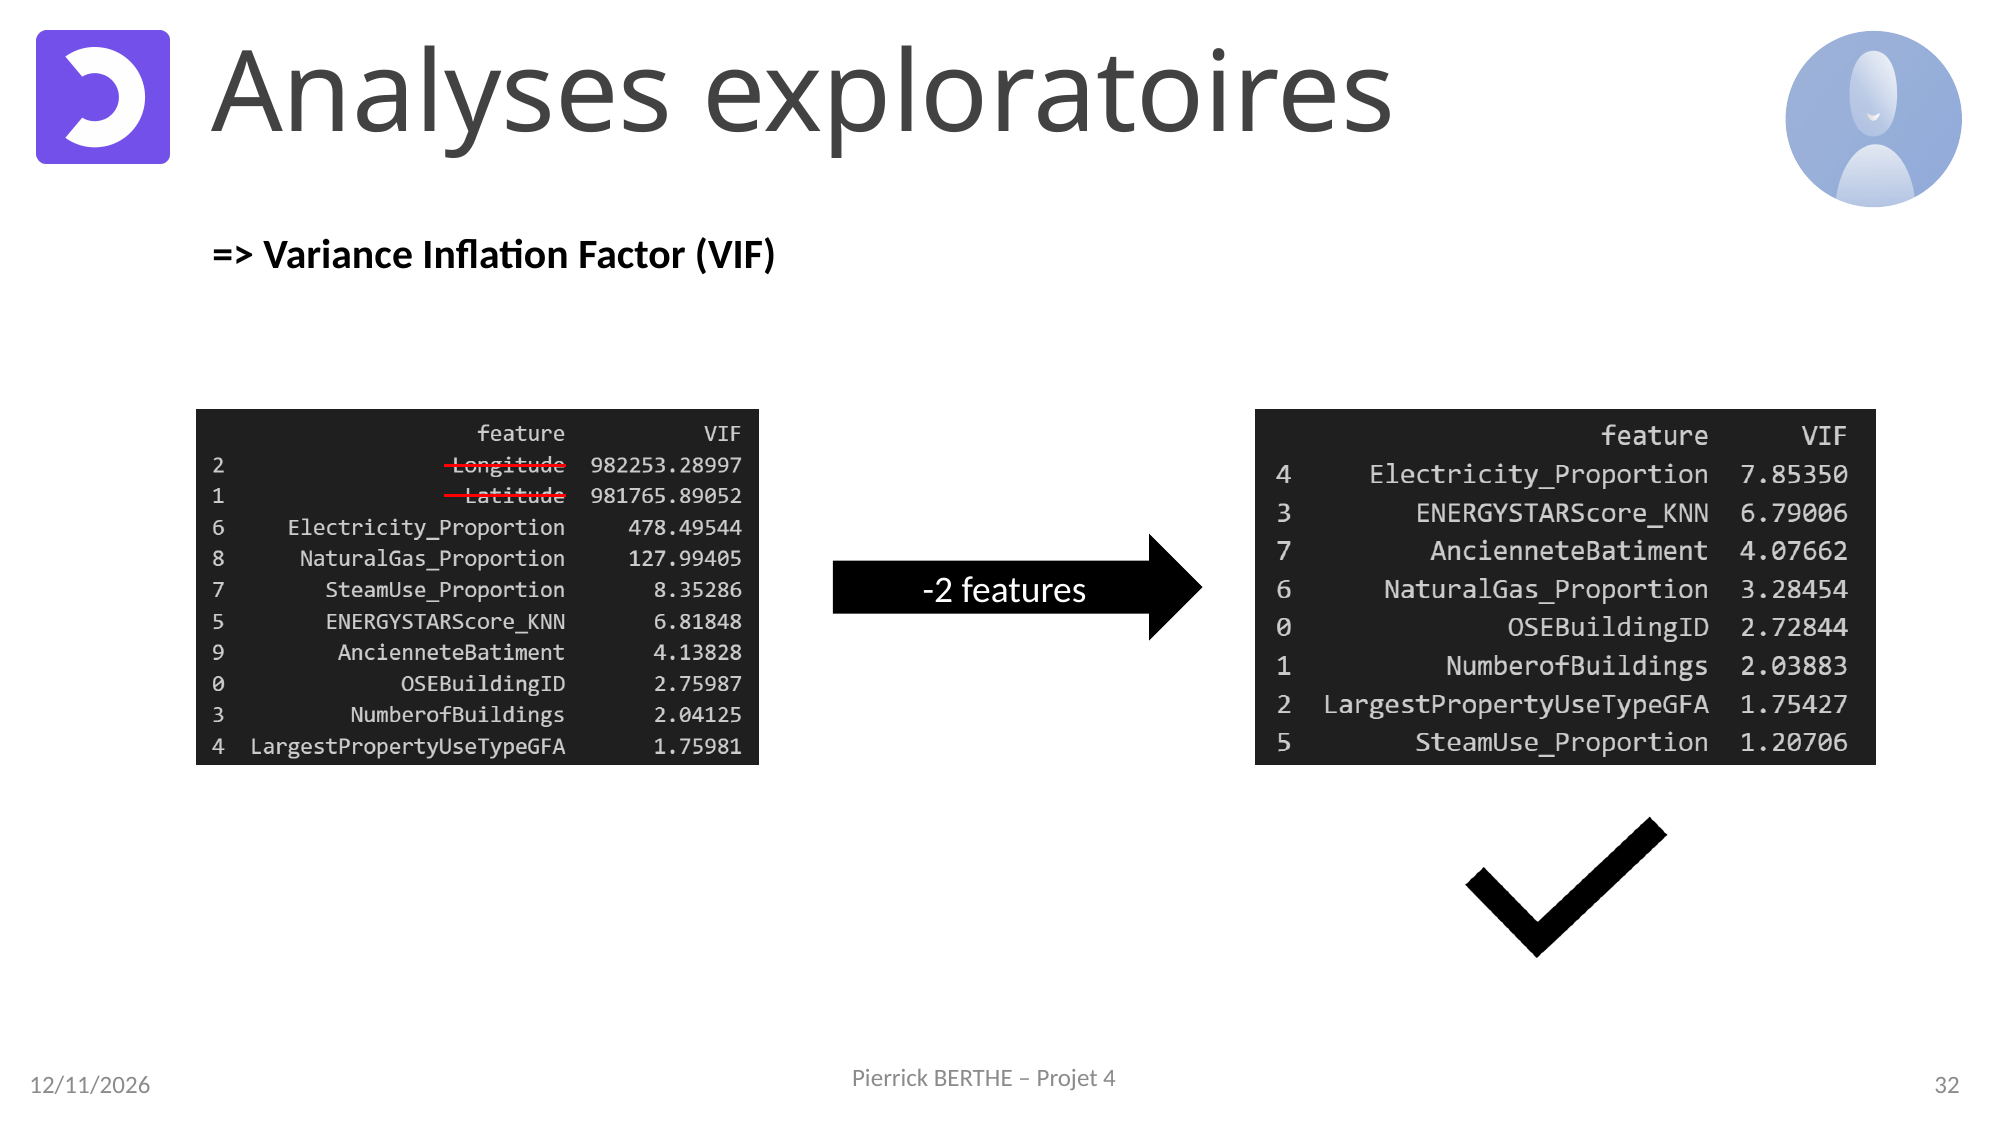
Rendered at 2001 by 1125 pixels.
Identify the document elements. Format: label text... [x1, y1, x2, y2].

picture [1785, 30, 1962, 208]
text_box -2 features [832, 533, 1203, 641]
text_box => Variance Inflation Factor (VIF) [181, 219, 808, 285]
picture [1255, 409, 1876, 765]
text_box Analyses exploratoires [196, 34, 1715, 163]
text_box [195, 409, 759, 765]
picture [36, 30, 170, 164]
picture [1461, 782, 1671, 991]
